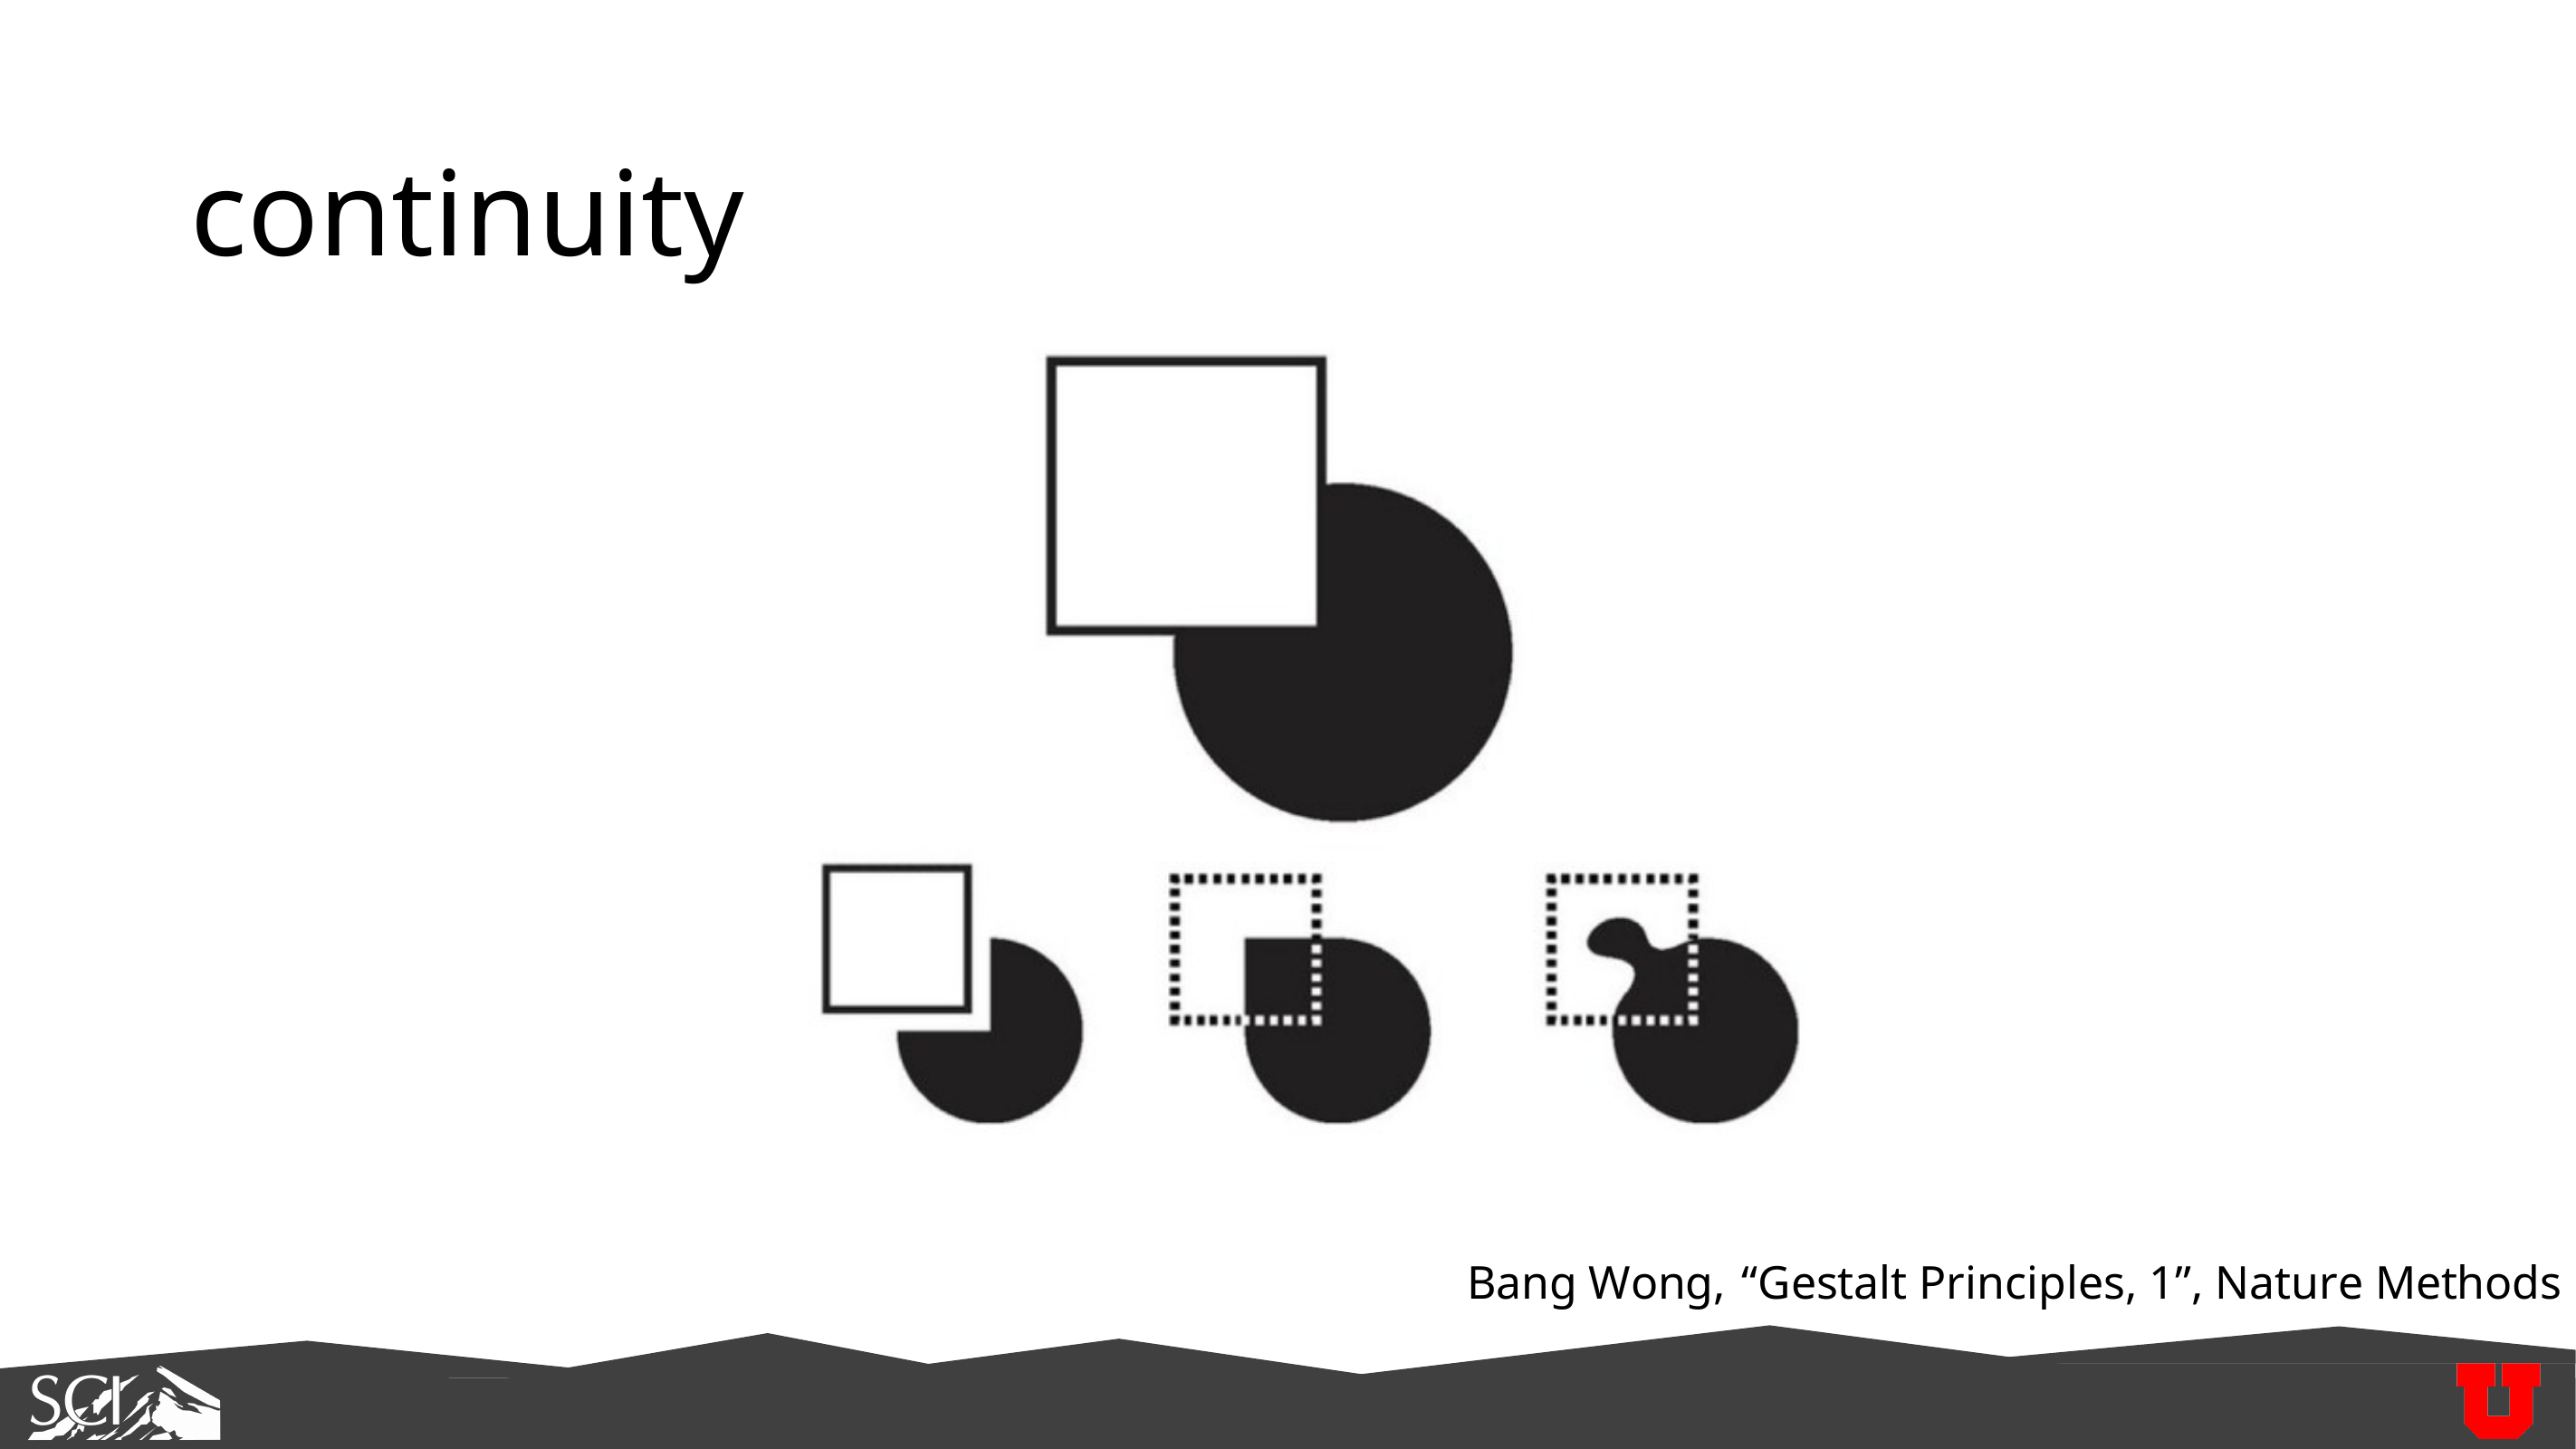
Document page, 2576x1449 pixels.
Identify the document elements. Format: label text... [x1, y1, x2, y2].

picture [27, 1363, 222, 1442]
text_box [748, 358, 1828, 1144]
picture [2455, 1363, 2542, 1442]
text_box Bang Wong, “Gestalt Principles, 1”, Nature Methods [1217, 1252, 2576, 1321]
title continuity [177, 77, 2399, 358]
